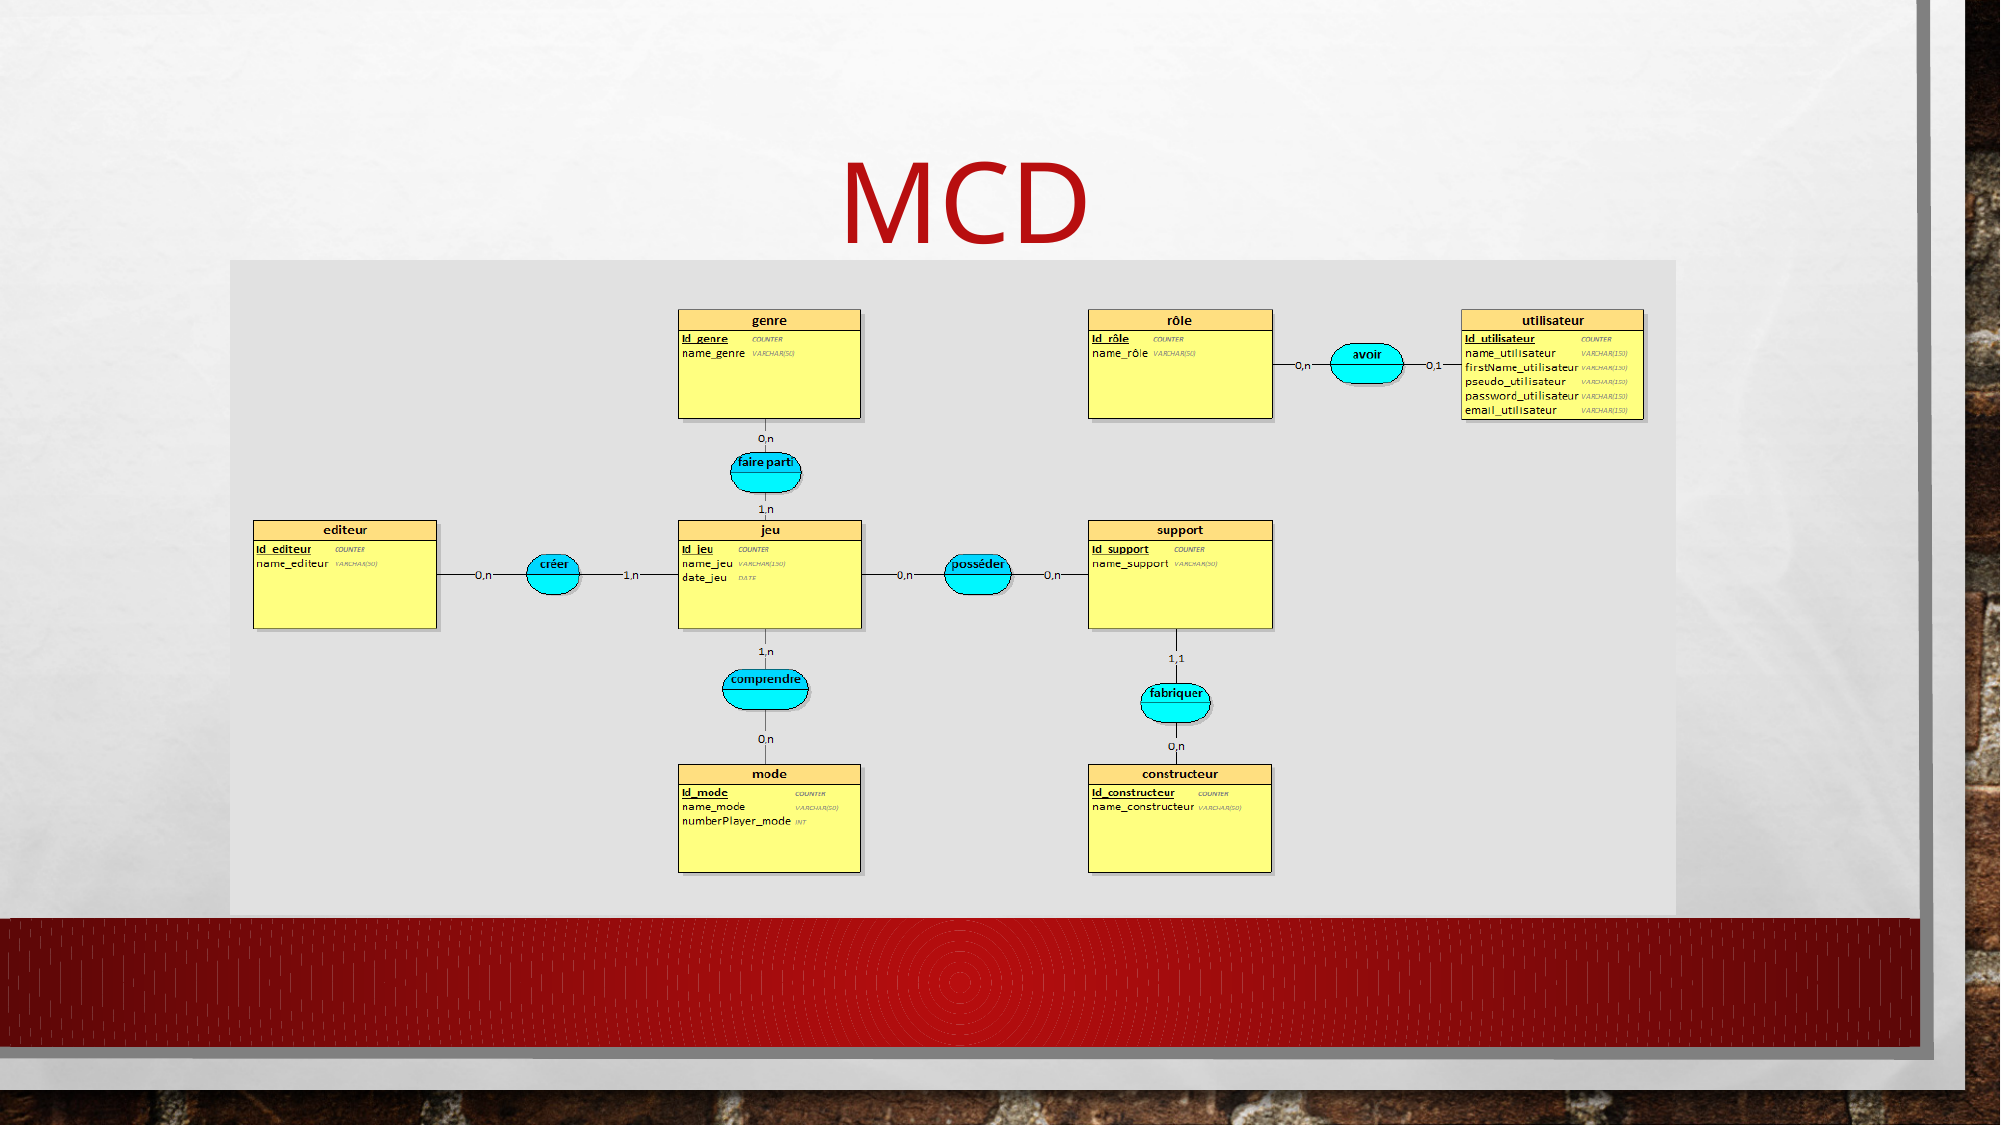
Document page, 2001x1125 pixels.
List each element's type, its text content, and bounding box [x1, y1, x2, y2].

title MCD [112, 112, 1818, 302]
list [230, 260, 1677, 915]
picture [0, 0, 2000, 1125]
